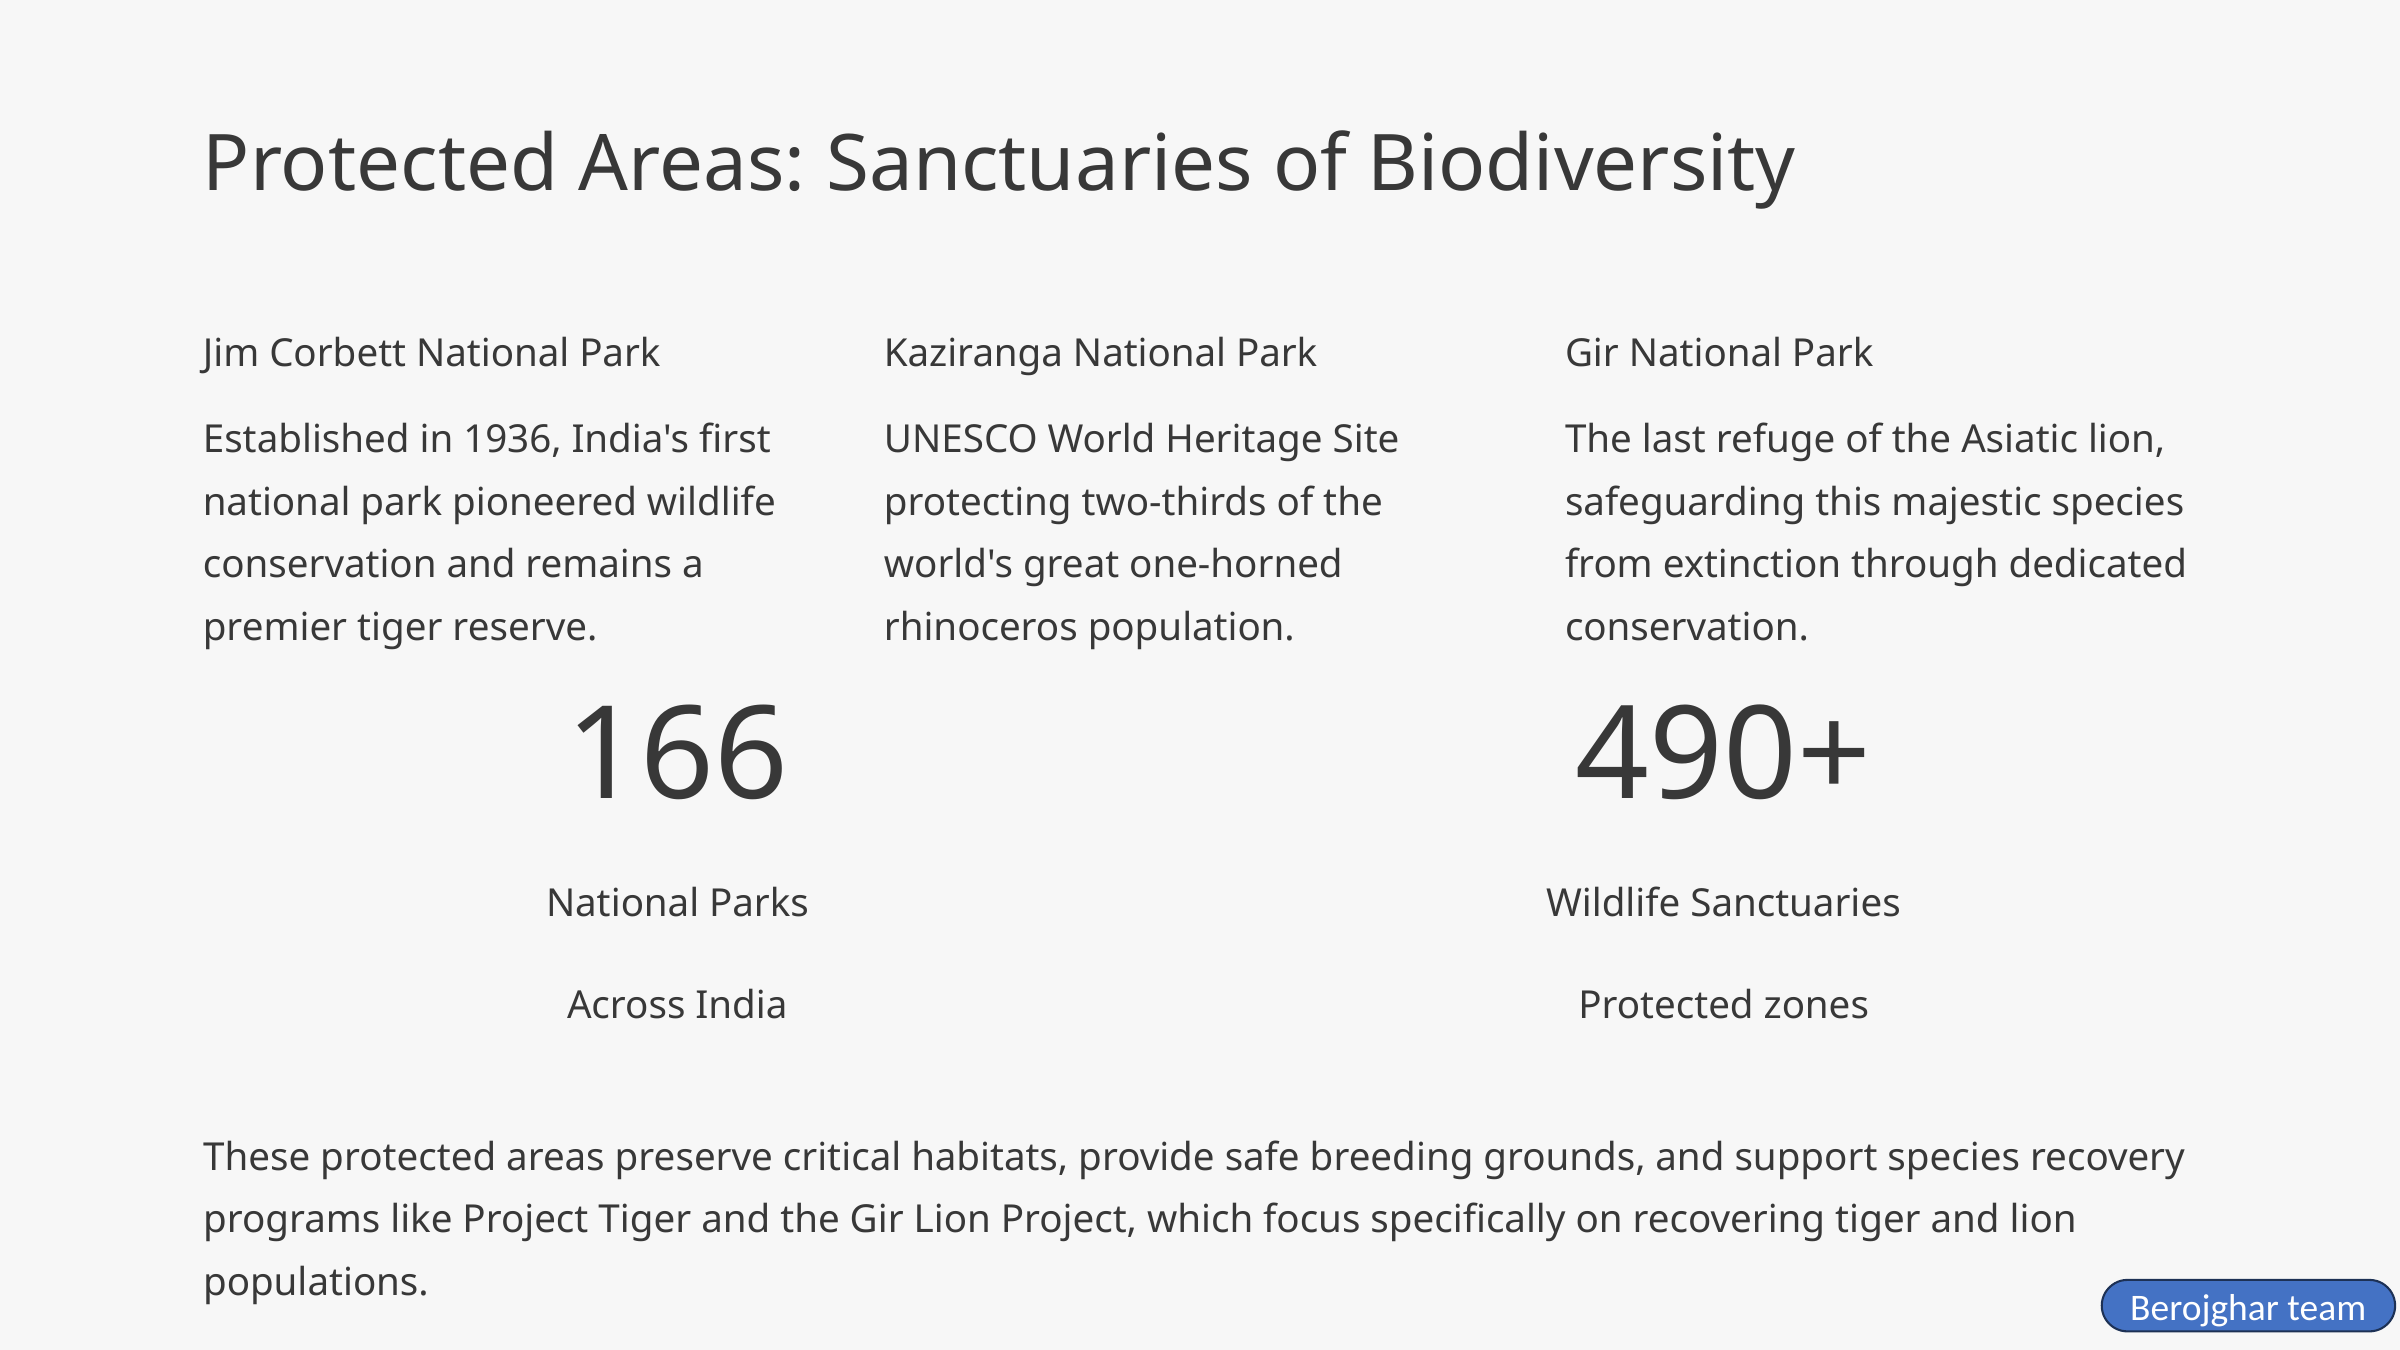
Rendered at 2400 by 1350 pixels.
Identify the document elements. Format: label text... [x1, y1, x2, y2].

picture [2106, 1271, 2389, 1288]
text_box Established in 1936, India's first national park pioneered wildlife conservation and remains a premier tiger reserve. [202, 398, 835, 588]
text_box Kaziranga National Park [883, 325, 1278, 375]
text_box Gir National Park [1565, 325, 1960, 375]
picture [2106, 1323, 2389, 1339]
text_box Protected Areas: Sanctuaries of Biodiversity [202, 108, 1466, 208]
text_box Across India [202, 963, 1152, 1027]
text_box 166 [202, 695, 1152, 826]
text_box Berojghar team [2100, 1278, 2397, 1333]
text_box Jim Corbett National Park [202, 325, 597, 375]
text_box Wildlife Sanctuaries [1526, 874, 1921, 925]
text_box National Parks [480, 874, 875, 925]
text_box Protected zones [1249, 963, 2199, 1027]
text_box These protected areas preserve critical habitats, provide safe breeding grounds, and support species recovery programs like Project Tiger and the Gir Lion Project, which focus specifically on recovering tiger and lion populations. [203, 1115, 2197, 1242]
text_box 490+ [1249, 695, 2199, 826]
text_box UNESCO World Heritage Site protecting two-thirds of the world's great one-horned rhinoceros population. [884, 398, 1516, 588]
text_box The last refuge of the Asiatic lion, safeguarding this majestic species from extinction through dedicated conservation. [1565, 398, 2197, 588]
